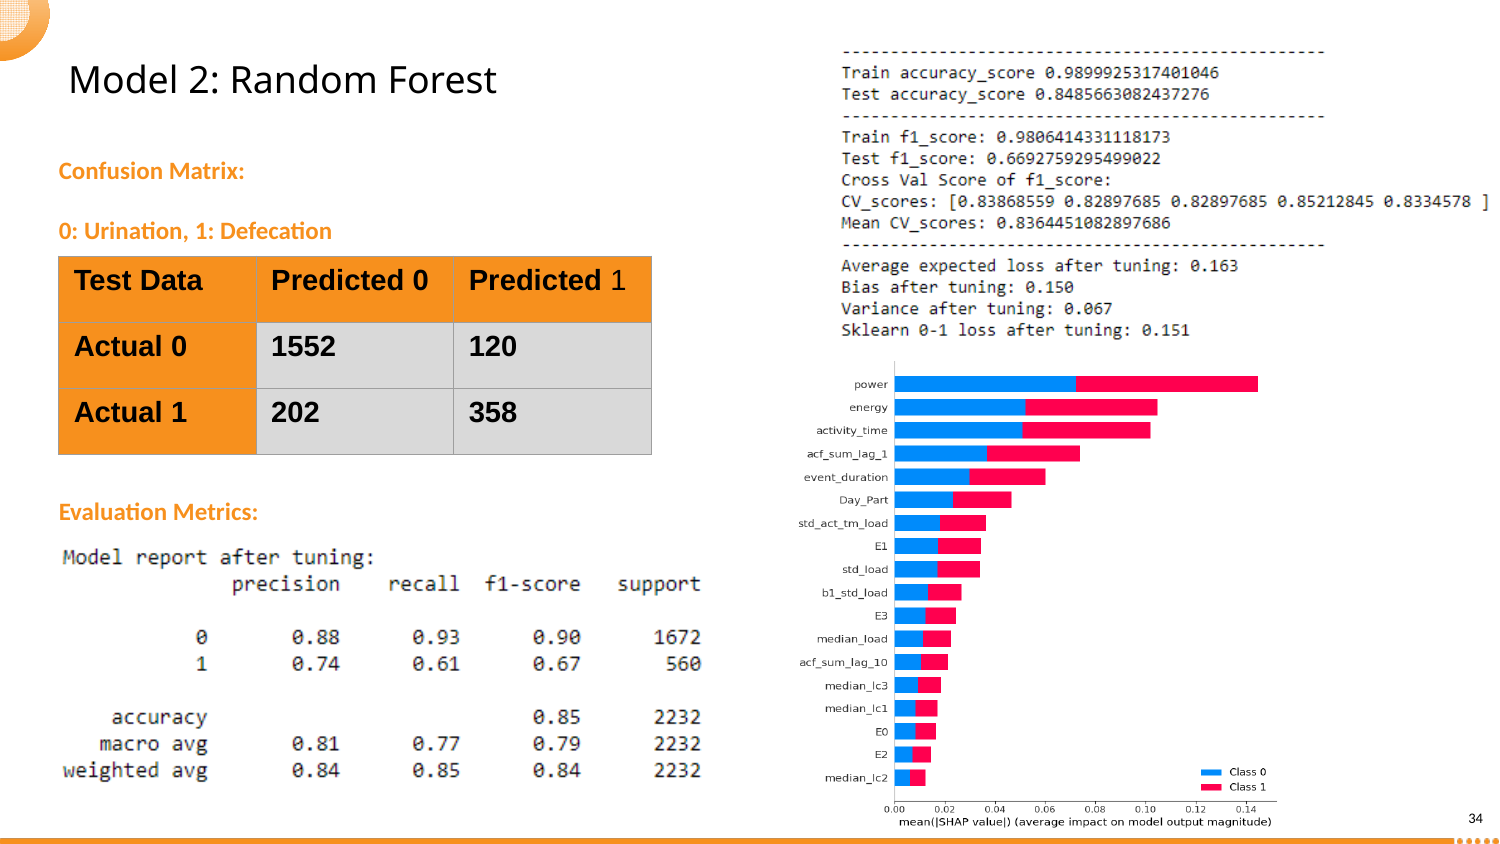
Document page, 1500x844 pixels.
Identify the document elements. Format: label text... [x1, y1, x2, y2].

picture [0, 837, 1500, 844]
table_header Test Data [59, 257, 256, 322]
picture [56, 541, 722, 805]
table_cell Actual 1 [59, 389, 256, 454]
table_cell Actual 0 [59, 323, 256, 388]
table_cell 1552 [257, 323, 453, 388]
text_box Confusion Matrix: 0: Urination, 1: Defecation [58, 154, 695, 198]
table_cell 120 [454, 323, 651, 388]
title Model 2: Random Forest [68, 61, 829, 137]
table_cell 202 [257, 389, 453, 454]
text_box Evaluation Metrics: [58, 495, 695, 539]
table_header Predicted 1 [454, 257, 651, 322]
table_header Predicted 0 [257, 257, 453, 322]
table_cell 358 [454, 389, 651, 454]
picture [790, 38, 1498, 834]
